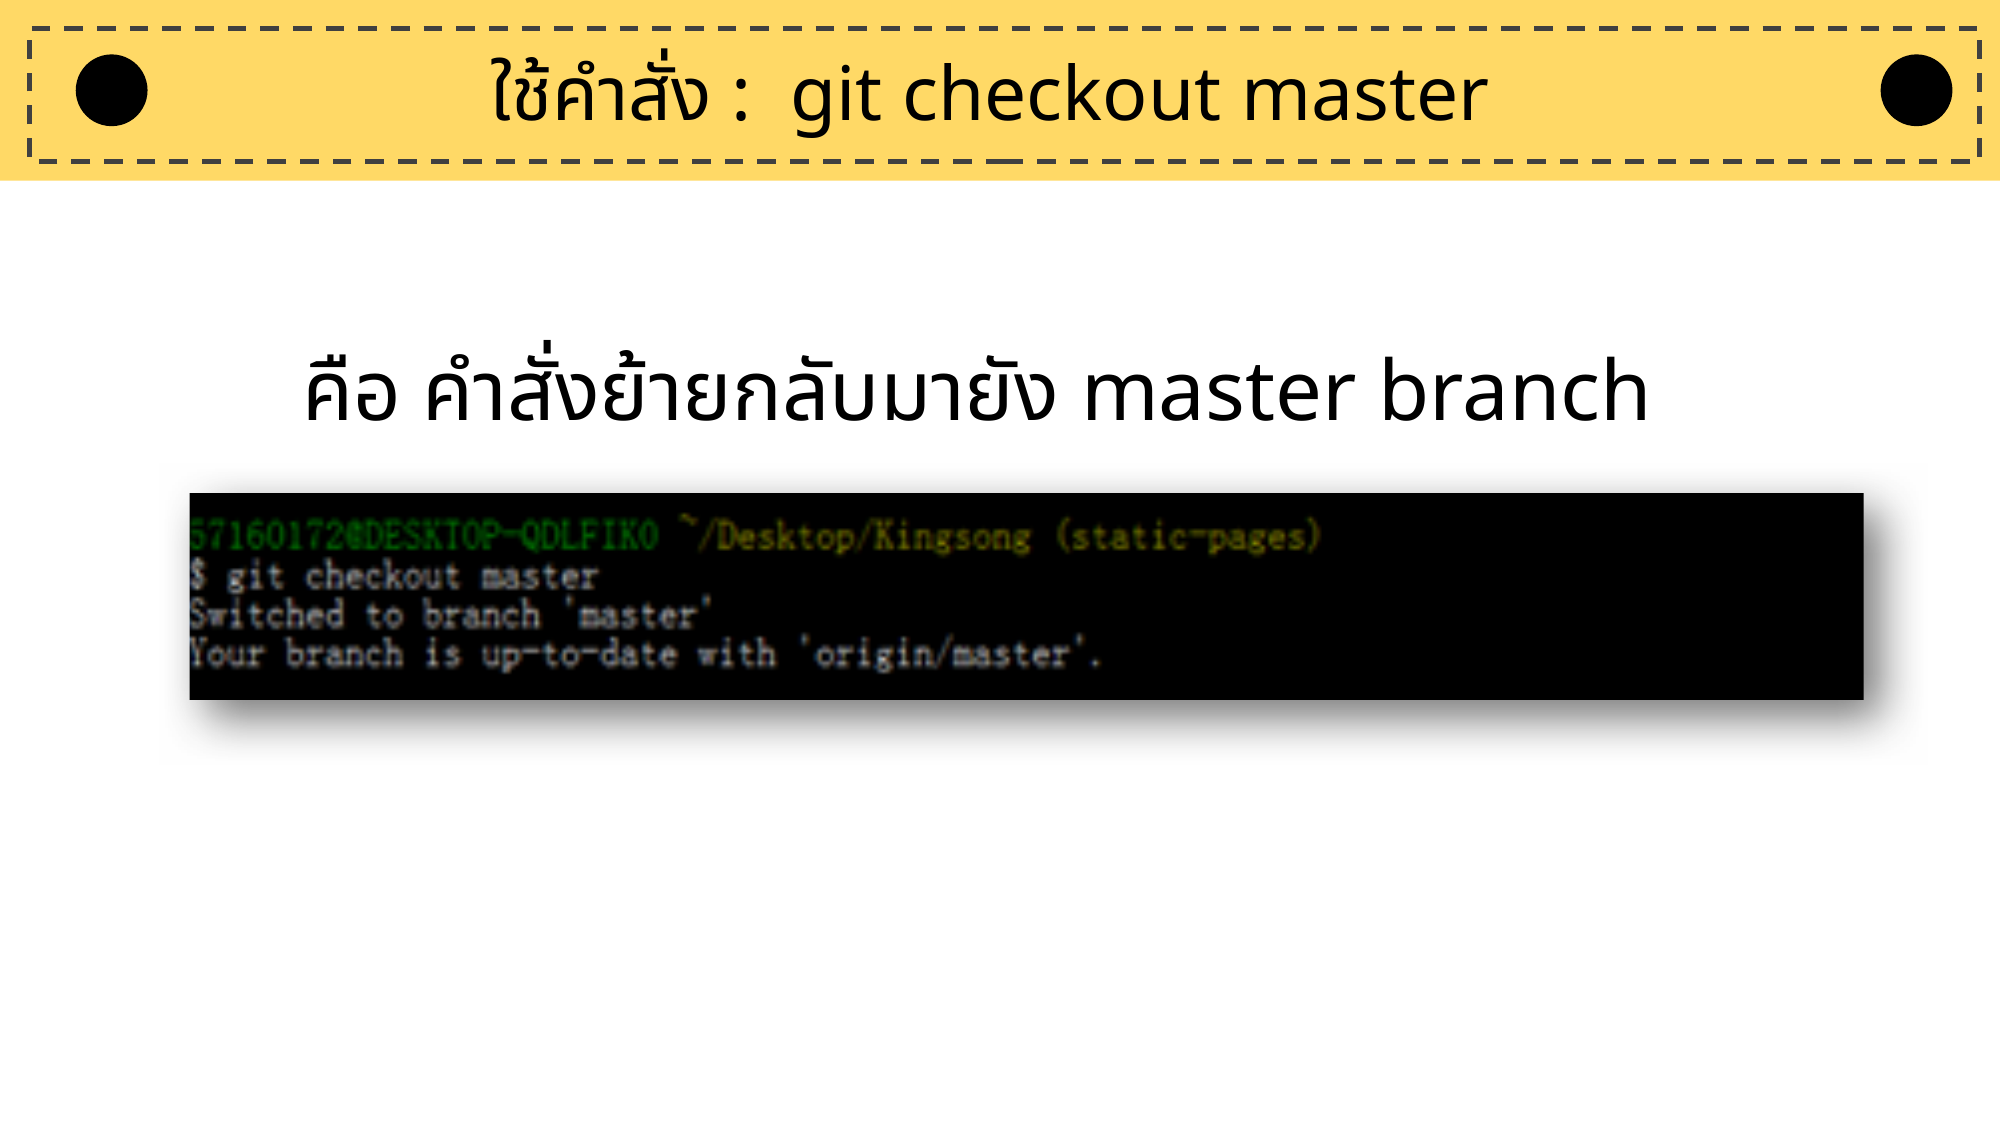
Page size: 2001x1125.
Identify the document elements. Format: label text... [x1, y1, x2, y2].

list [189, 493, 1864, 700]
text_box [0, 0, 2000, 181]
text_box คือ คำสั่งย้ายกลับมายัง master branch [287, 329, 1668, 493]
